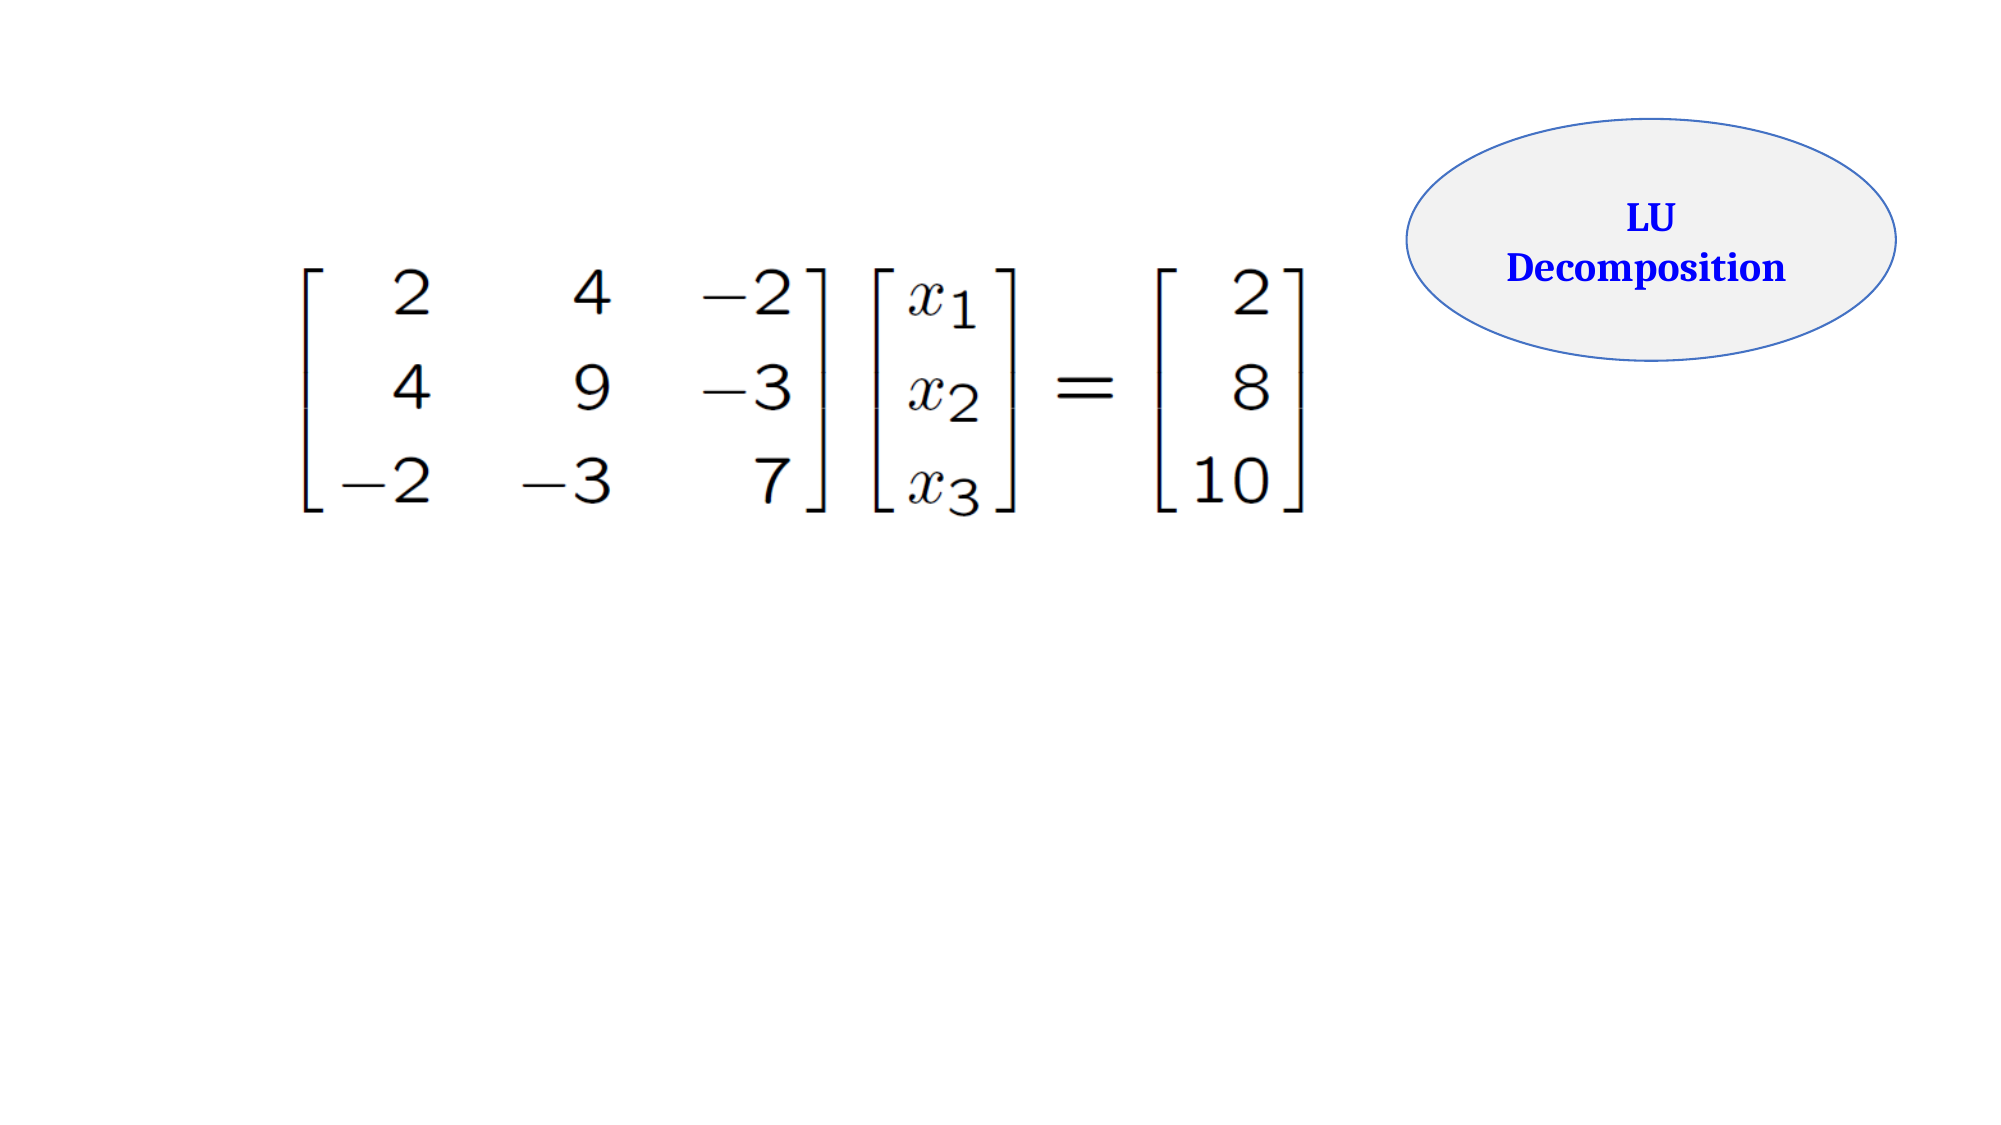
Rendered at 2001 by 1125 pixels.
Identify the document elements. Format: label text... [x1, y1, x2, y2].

text_box LU Decomposition [1405, 117, 1897, 362]
picture [212, 239, 1341, 568]
